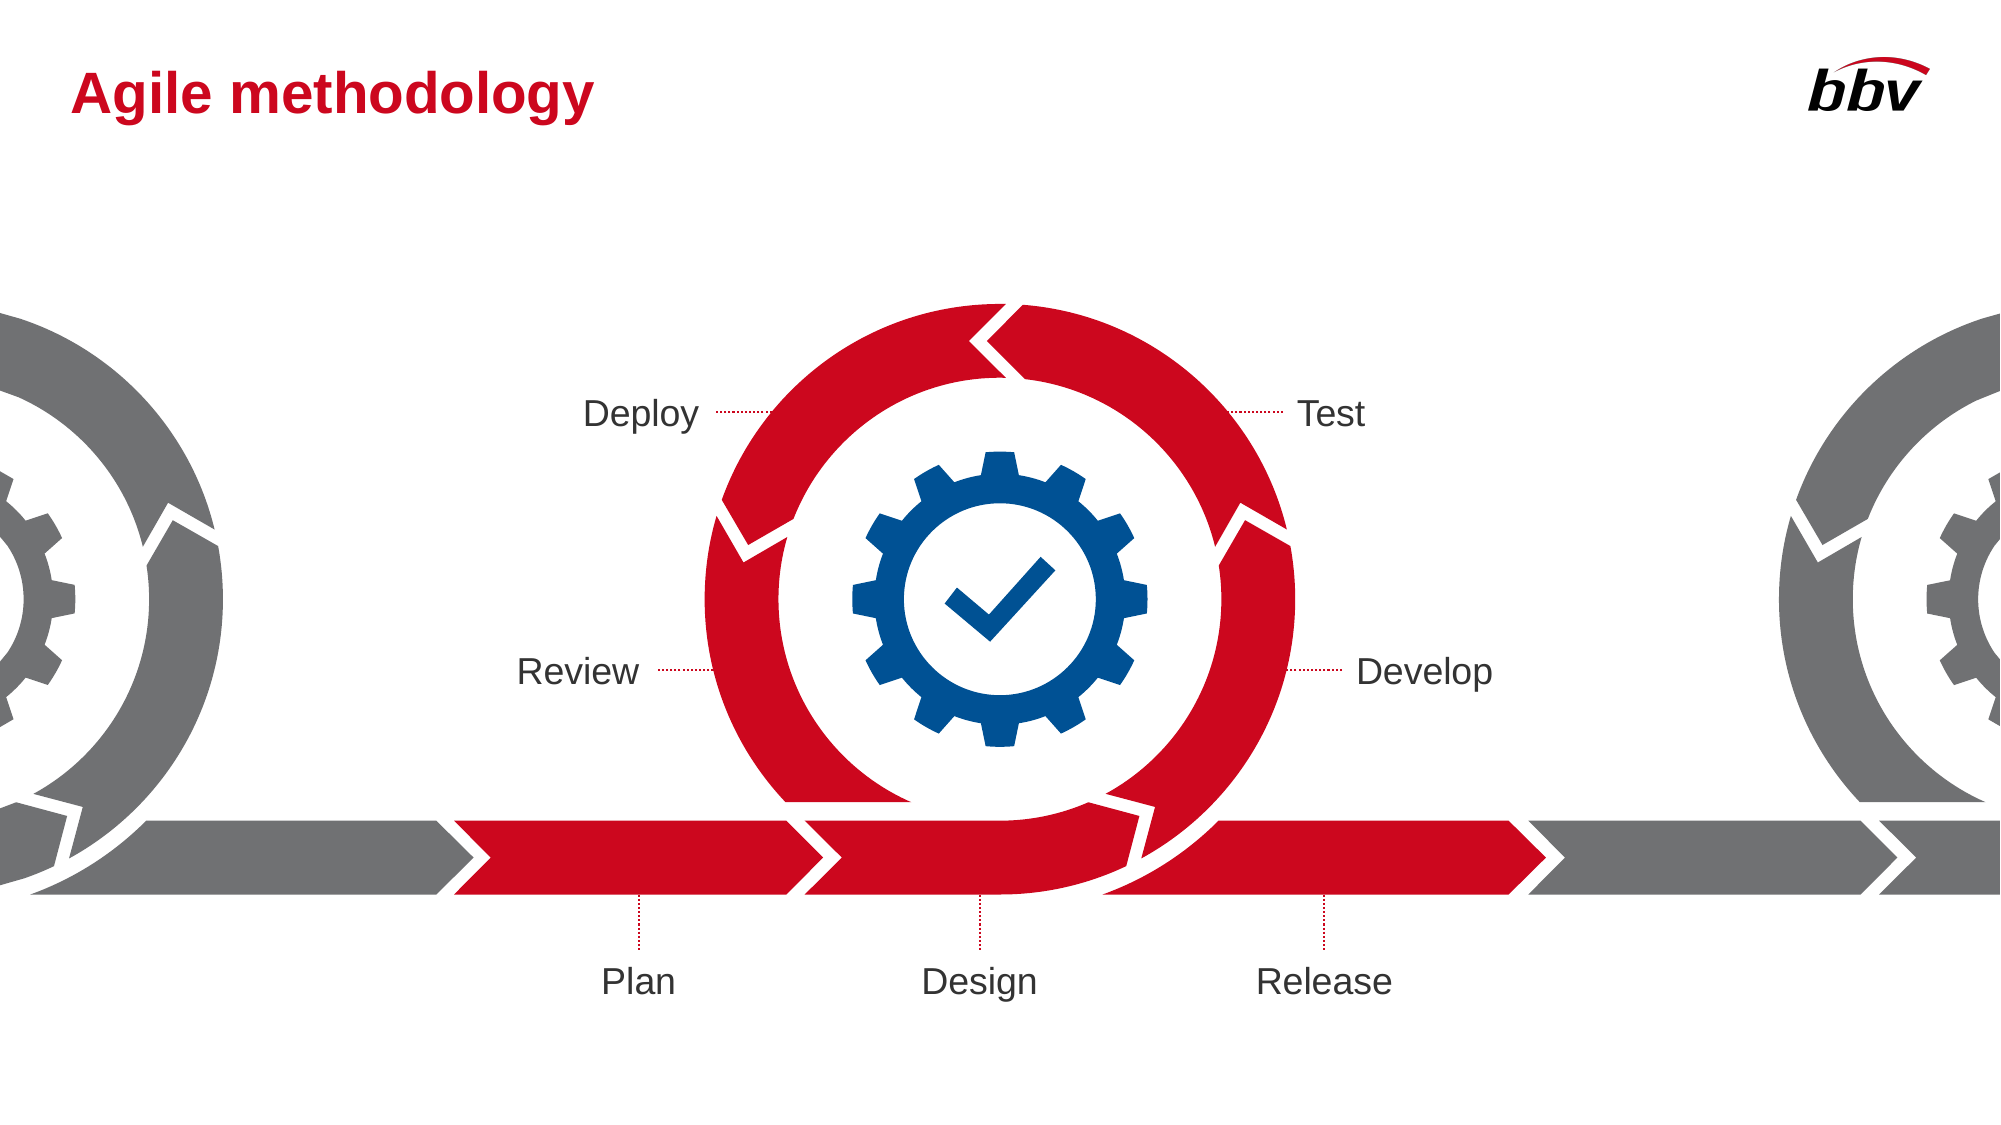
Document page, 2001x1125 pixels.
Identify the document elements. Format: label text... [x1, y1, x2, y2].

text_box [0, 471, 76, 728]
text_box Design [823, 956, 1102, 1002]
text_box [1528, 820, 1898, 895]
text_box [1102, 820, 1546, 895]
picture [1808, 57, 1930, 111]
text_box [0, 312, 215, 547]
text_box [804, 802, 1140, 895]
text_box Review [461, 647, 640, 693]
text_box Deploy [522, 389, 700, 435]
text_box [33, 520, 223, 859]
text_box [30, 820, 474, 895]
text_box Release [1102, 956, 1546, 1002]
text_box [1879, 820, 2000, 895]
text_box [1796, 313, 2000, 546]
text_box [852, 451, 1148, 747]
text_box Develop [1355, 647, 1534, 693]
text_box [1778, 515, 1986, 803]
text_box [1105, 520, 1296, 859]
text_box Test [1296, 389, 1475, 435]
text_box Plan [454, 956, 823, 1002]
text_box [704, 515, 912, 803]
text_box [0, 802, 68, 886]
text_box [1926, 472, 2000, 727]
text_box [721, 303, 1006, 546]
title Agile methodology [70, 0, 1666, 181]
text_box [454, 820, 824, 895]
text_box [944, 556, 1056, 642]
text_box [986, 304, 1287, 547]
